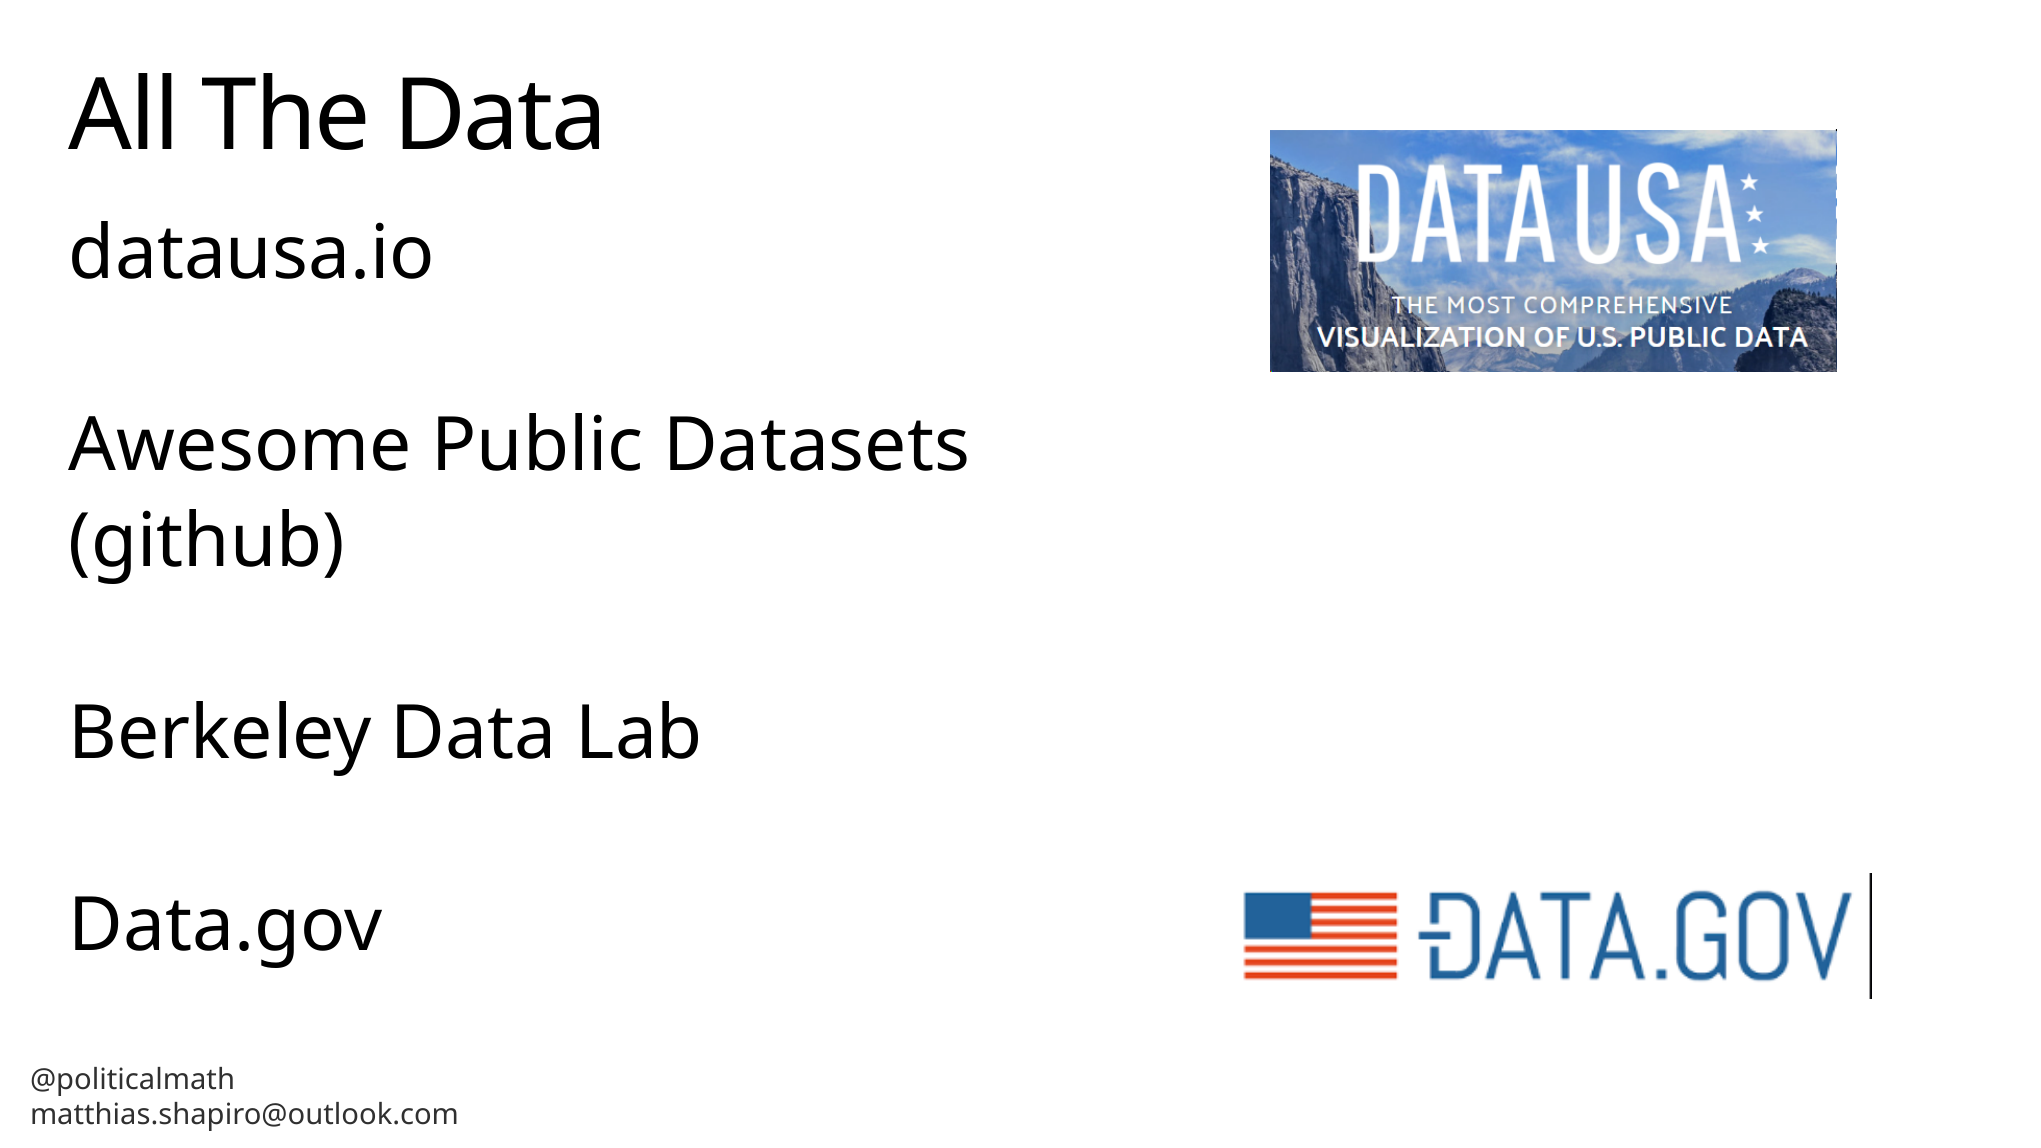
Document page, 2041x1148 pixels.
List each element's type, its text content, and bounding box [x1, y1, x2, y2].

title All The Data [45, 48, 1996, 199]
picture [1235, 873, 1872, 999]
picture [1269, 129, 1837, 372]
list datausa.io Awesome Public Datasets (github) Berkeley Data Lab Data.gov [45, 199, 1996, 1011]
